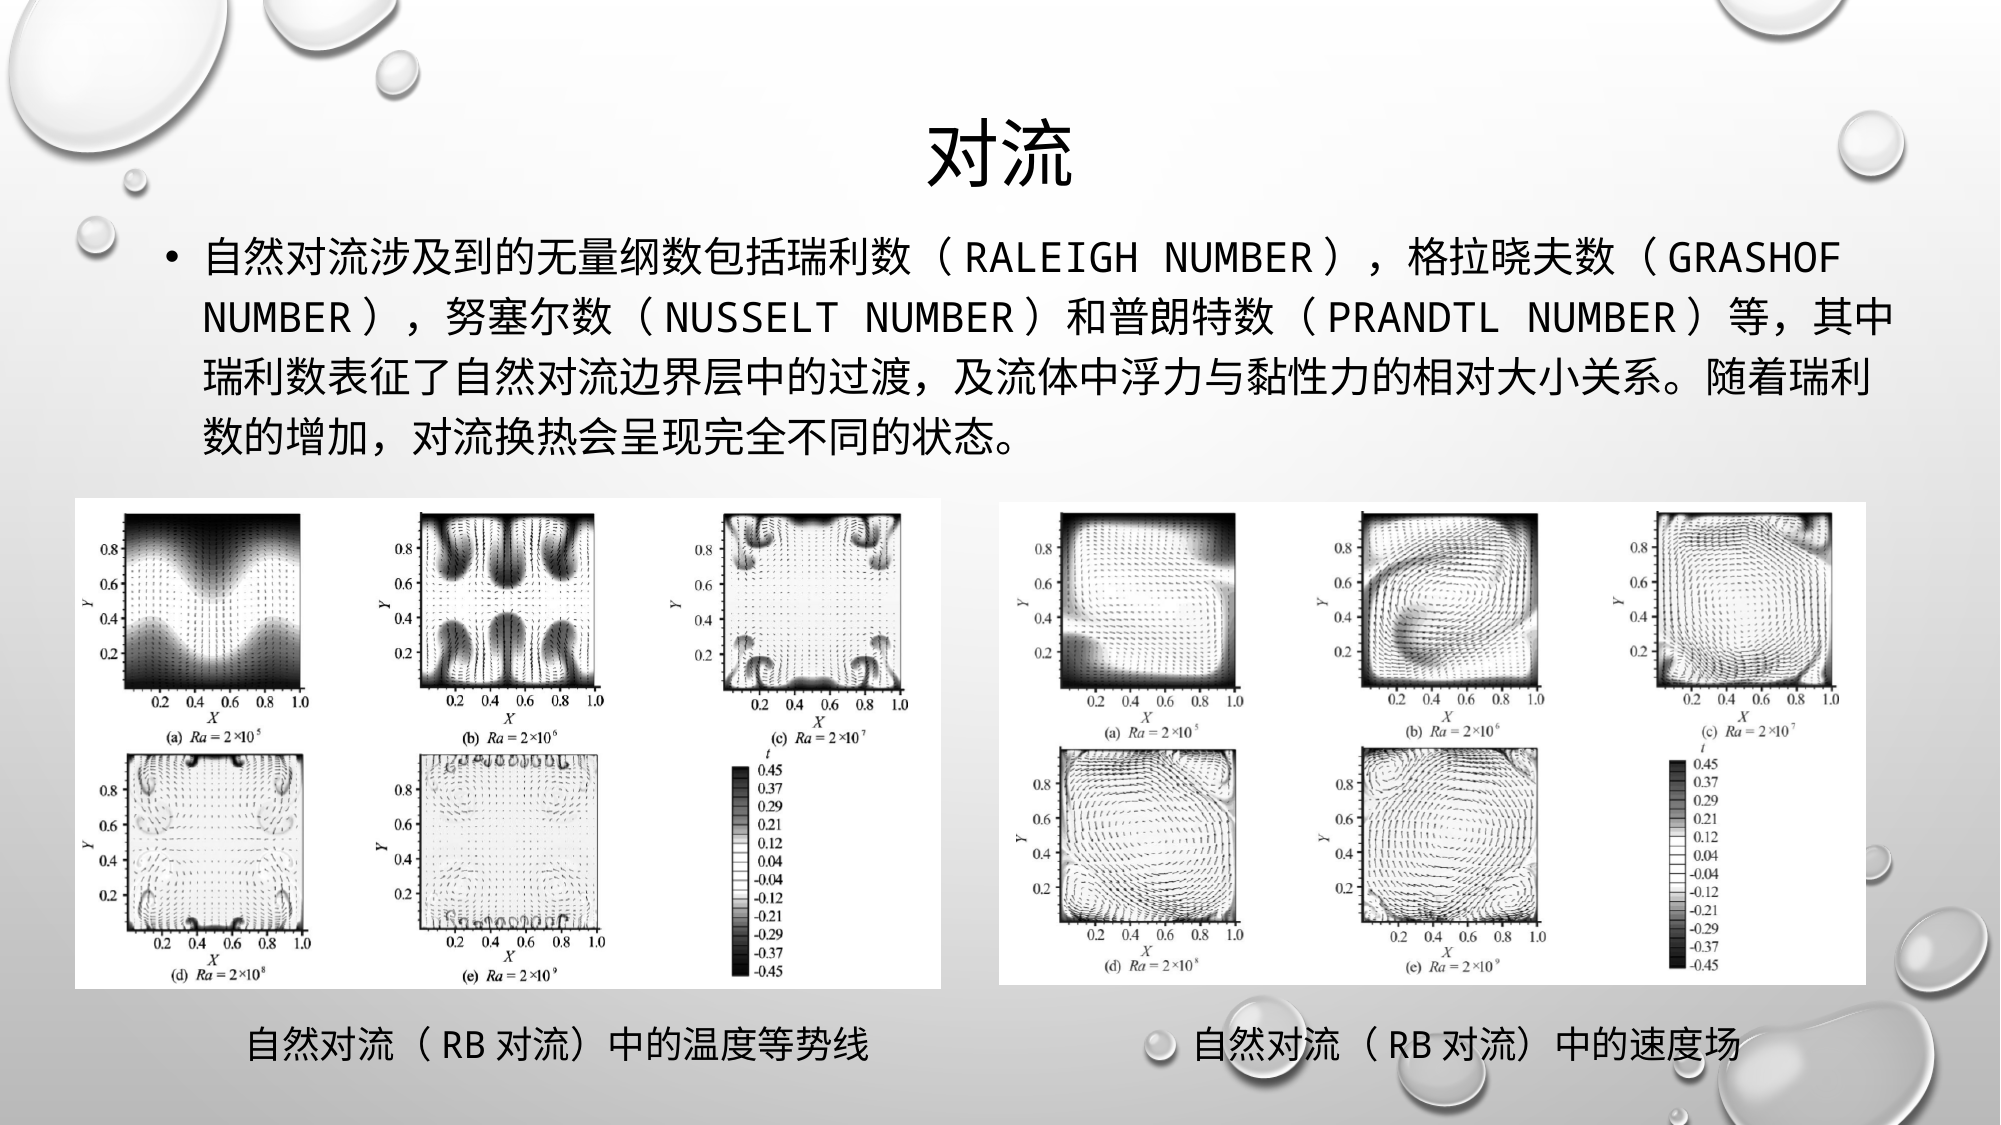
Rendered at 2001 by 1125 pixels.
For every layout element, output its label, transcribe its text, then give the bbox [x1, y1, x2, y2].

text_box 自然对流（RB对流）中的速度场 [1176, 1013, 1757, 1074]
list 自然对流涉及到的无量纲数包括瑞利数（Raleigh number），格拉晓夫数（Grashof number），努塞尔数（Nusselt number）和普朗特数（Prandtl number）等，其中瑞利数表征了自然对流边界层中的过渡，及流体中浮力与黏性力的相对大小关系。随着瑞利数的增加，对流换热会呈现完全不同的状态。 [149, 213, 1925, 1045]
title 对流 [149, 101, 1851, 213]
picture [0, 0, 2000, 1125]
text_box 自然对流（RB对流）中的温度等势线 [229, 1013, 885, 1074]
